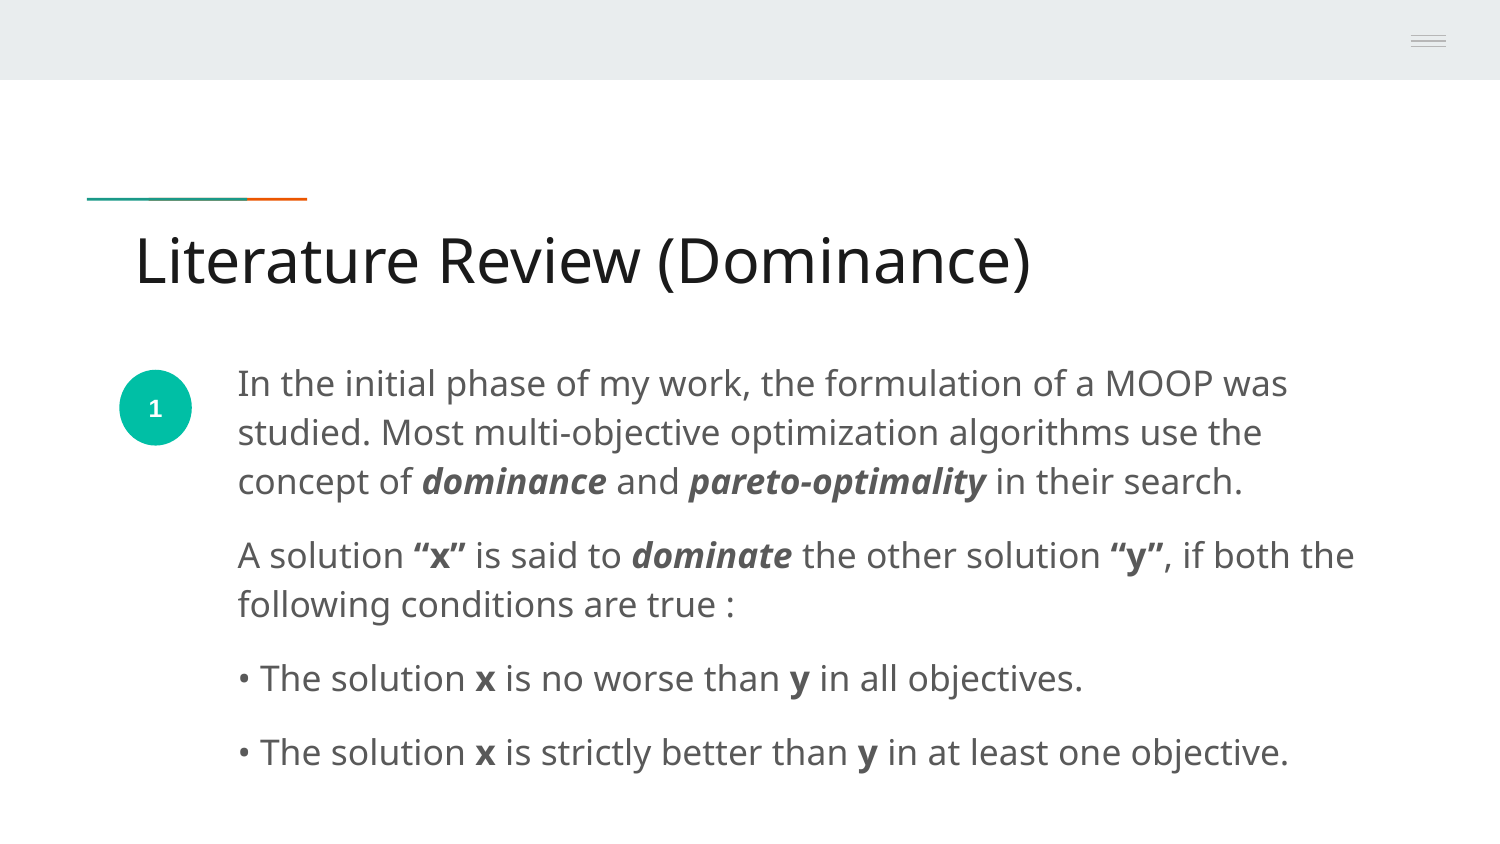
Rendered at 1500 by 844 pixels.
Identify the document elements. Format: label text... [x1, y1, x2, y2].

title Literature Review (Dominance) [119, 205, 1381, 294]
text_box 1 [119, 369, 192, 446]
list In the initial phase of my work, the formulation of a MOOP was studied. Most multi-objective optimization algorithms use the concept of dominance and pareto-optimality in their search. A solution “x” is said to dominate the other solution “y”, if both the following conditions are true : • The solution x is no worse than y in all objectives. • The solution x is strictly better than y in at least one objective. [222, 340, 1381, 832]
